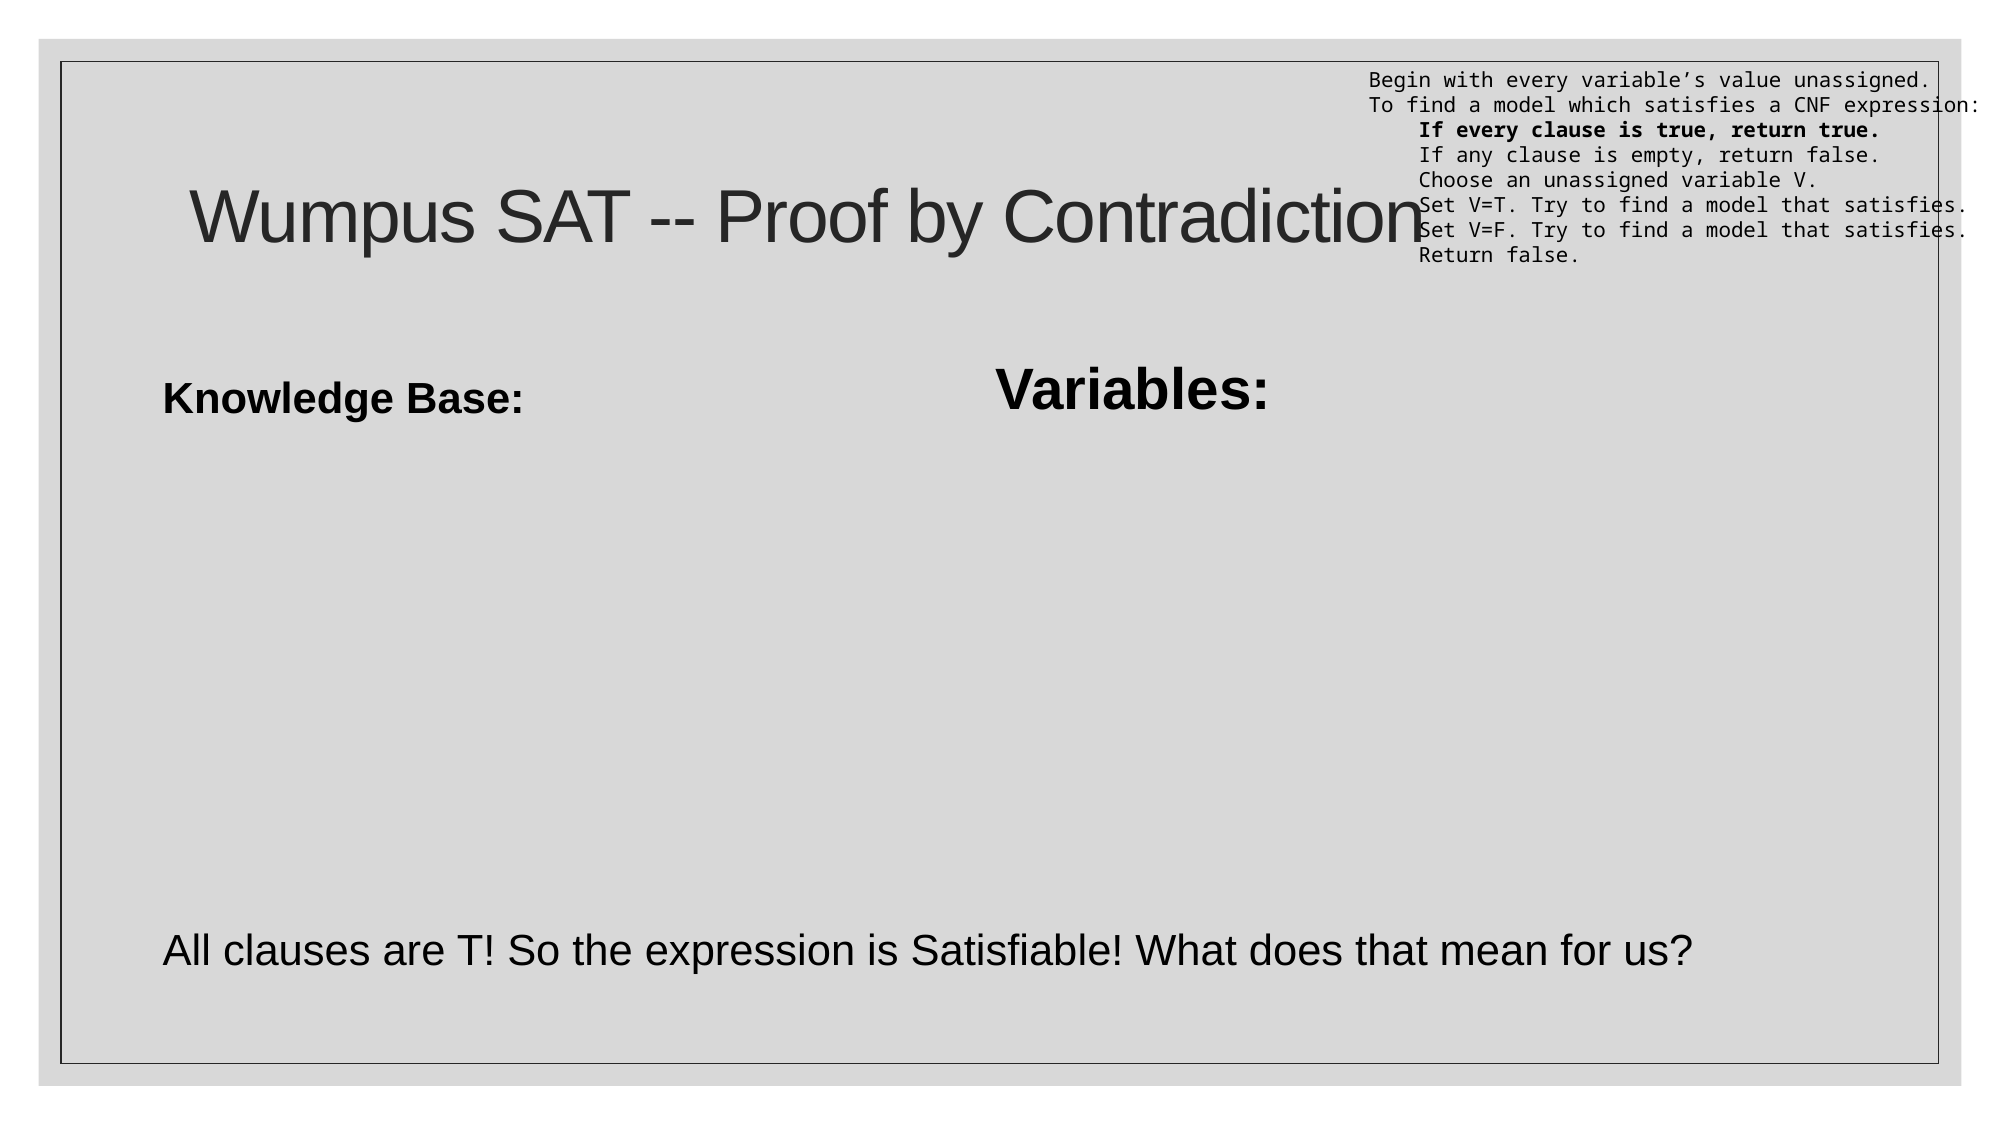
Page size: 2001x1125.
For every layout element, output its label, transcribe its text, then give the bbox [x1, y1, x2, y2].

text_box Begin with every variable’s value unassigned. To find a model which satisfies a CNF expression: If every clause is true, return true. If any clause is empty, return false. Choose an unassigned variable V. Set V=T. Try to find a model that satisfies. Set V=F. Try to find a model that satisfies. Return false. [1353, 59, 1996, 299]
title Wumpus SAT -- Proof by Contradiction [174, 105, 1825, 331]
